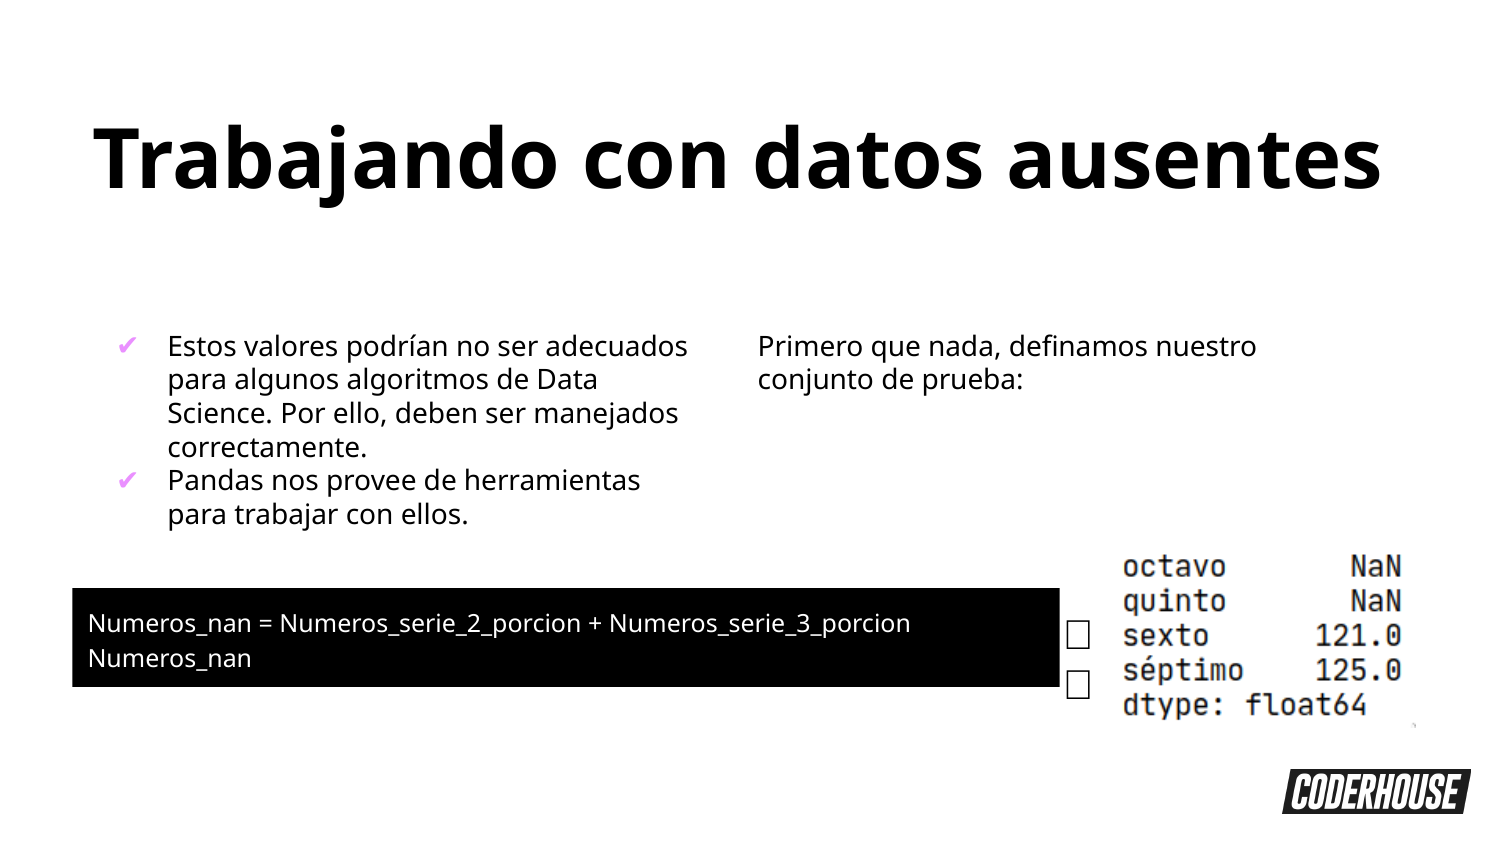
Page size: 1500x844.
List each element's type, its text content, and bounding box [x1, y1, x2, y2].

picture [1281, 769, 1471, 814]
picture [1109, 547, 1416, 728]
text_box Estos valores podrían no ser adecuados para algunos algoritmos de Data Science. Por ello, deben ser manejados correctamente. Pandas nos provee de herramientas para trabajar con ellos. [77, 312, 707, 546]
text_box 👉 [1047, 592, 1104, 723]
text_box Primero que nada, definamos nuestro conjunto de prueba: [742, 312, 1372, 445]
text_box Trabajando con datos ausentes [77, 101, 1414, 312]
text_box Numeros_nan = Numeros_serie_2_porcion + Numeros_serie_3_porcion Numeros_nan [72, 588, 1060, 687]
